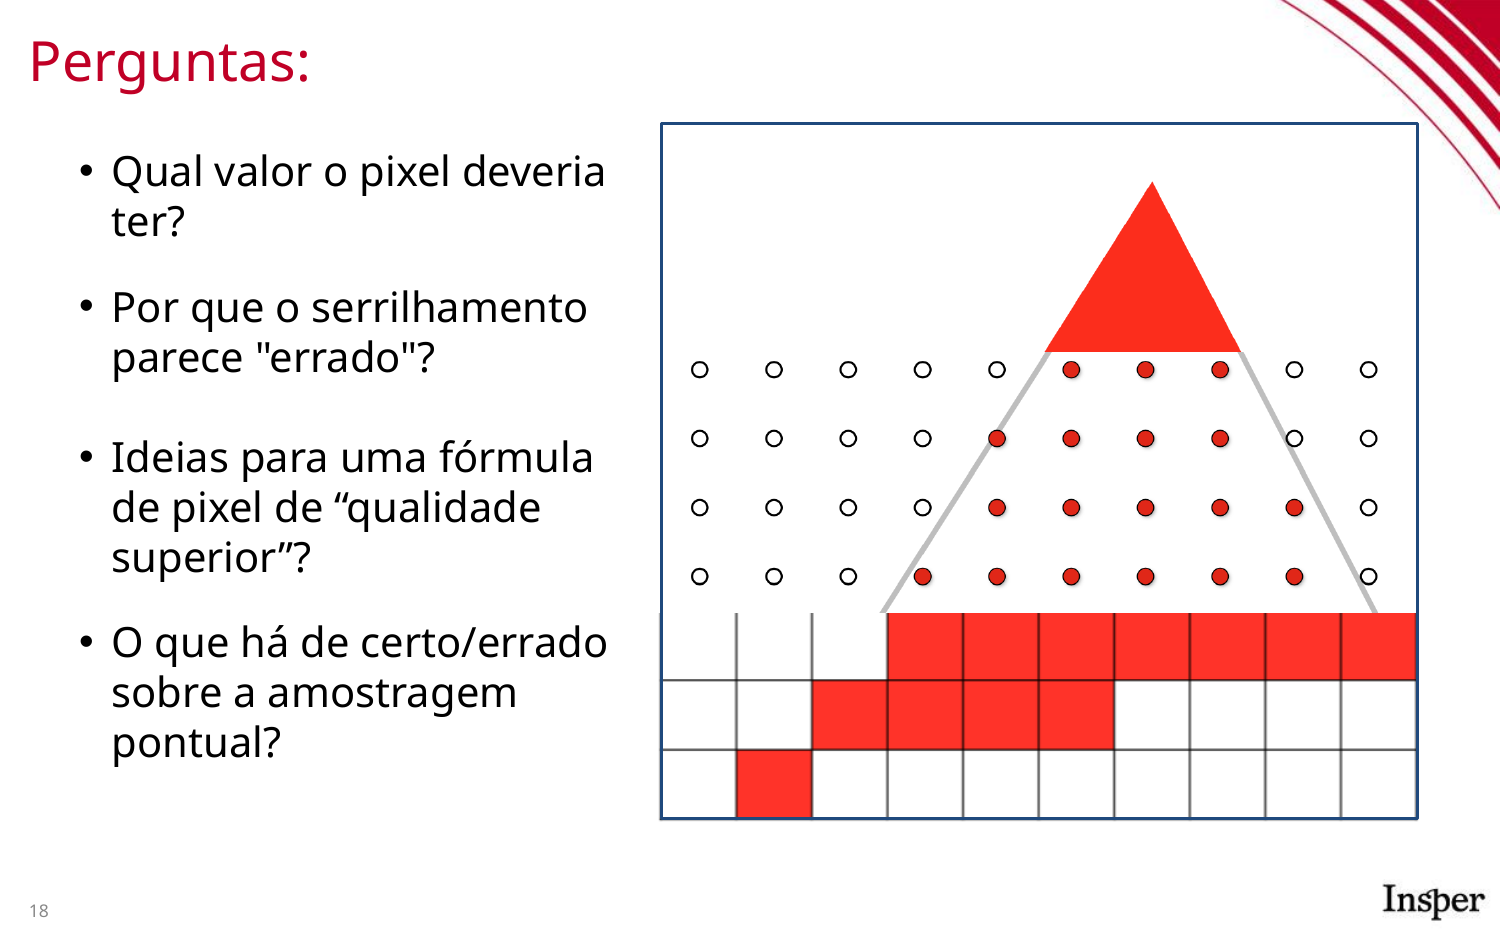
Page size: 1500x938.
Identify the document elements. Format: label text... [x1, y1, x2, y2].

slide_number 18 [0, 887, 78, 938]
title Perguntas: [13, 18, 1397, 104]
list Qual valor o pixel deveria ter? Por que o serrilhamento parece "errado"? Ideias para uma fórmula de pixel de “qualidade superior”? O que há de certo/errado sobre a amostragem pontual? [64, 137, 655, 876]
text_box [661, 123, 1418, 611]
picture [249, 0, 1500, 938]
